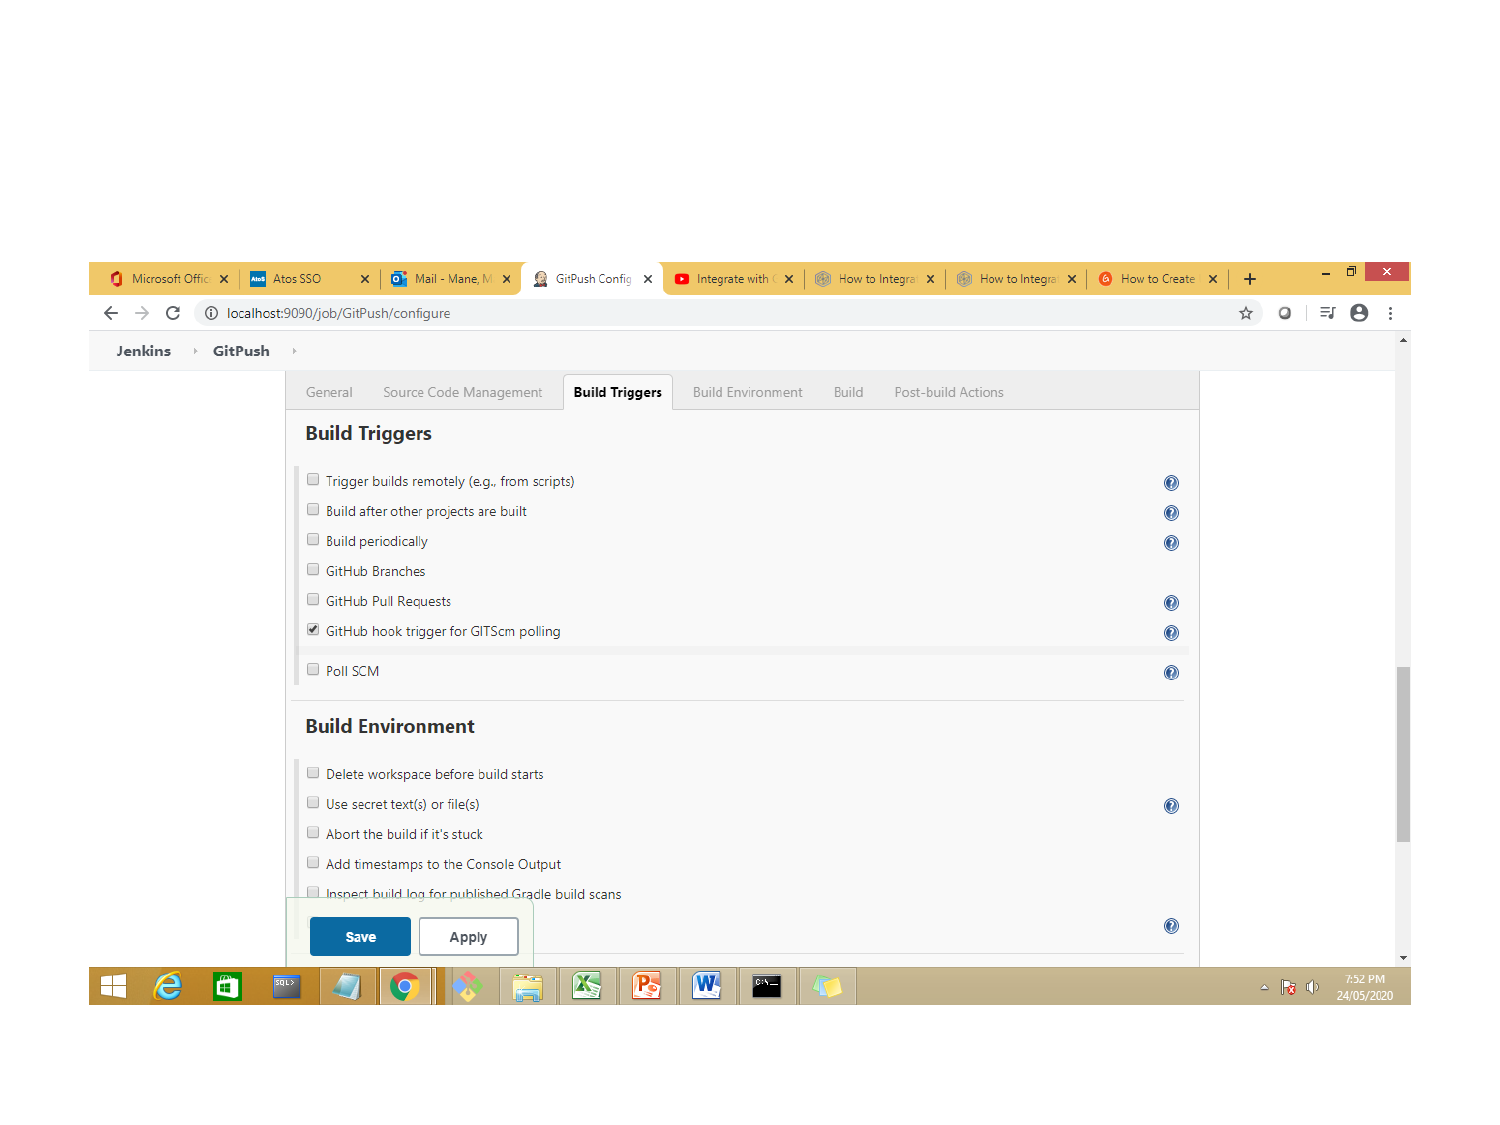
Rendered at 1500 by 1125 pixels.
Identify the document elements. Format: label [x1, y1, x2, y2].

list [89, 262, 1411, 1006]
